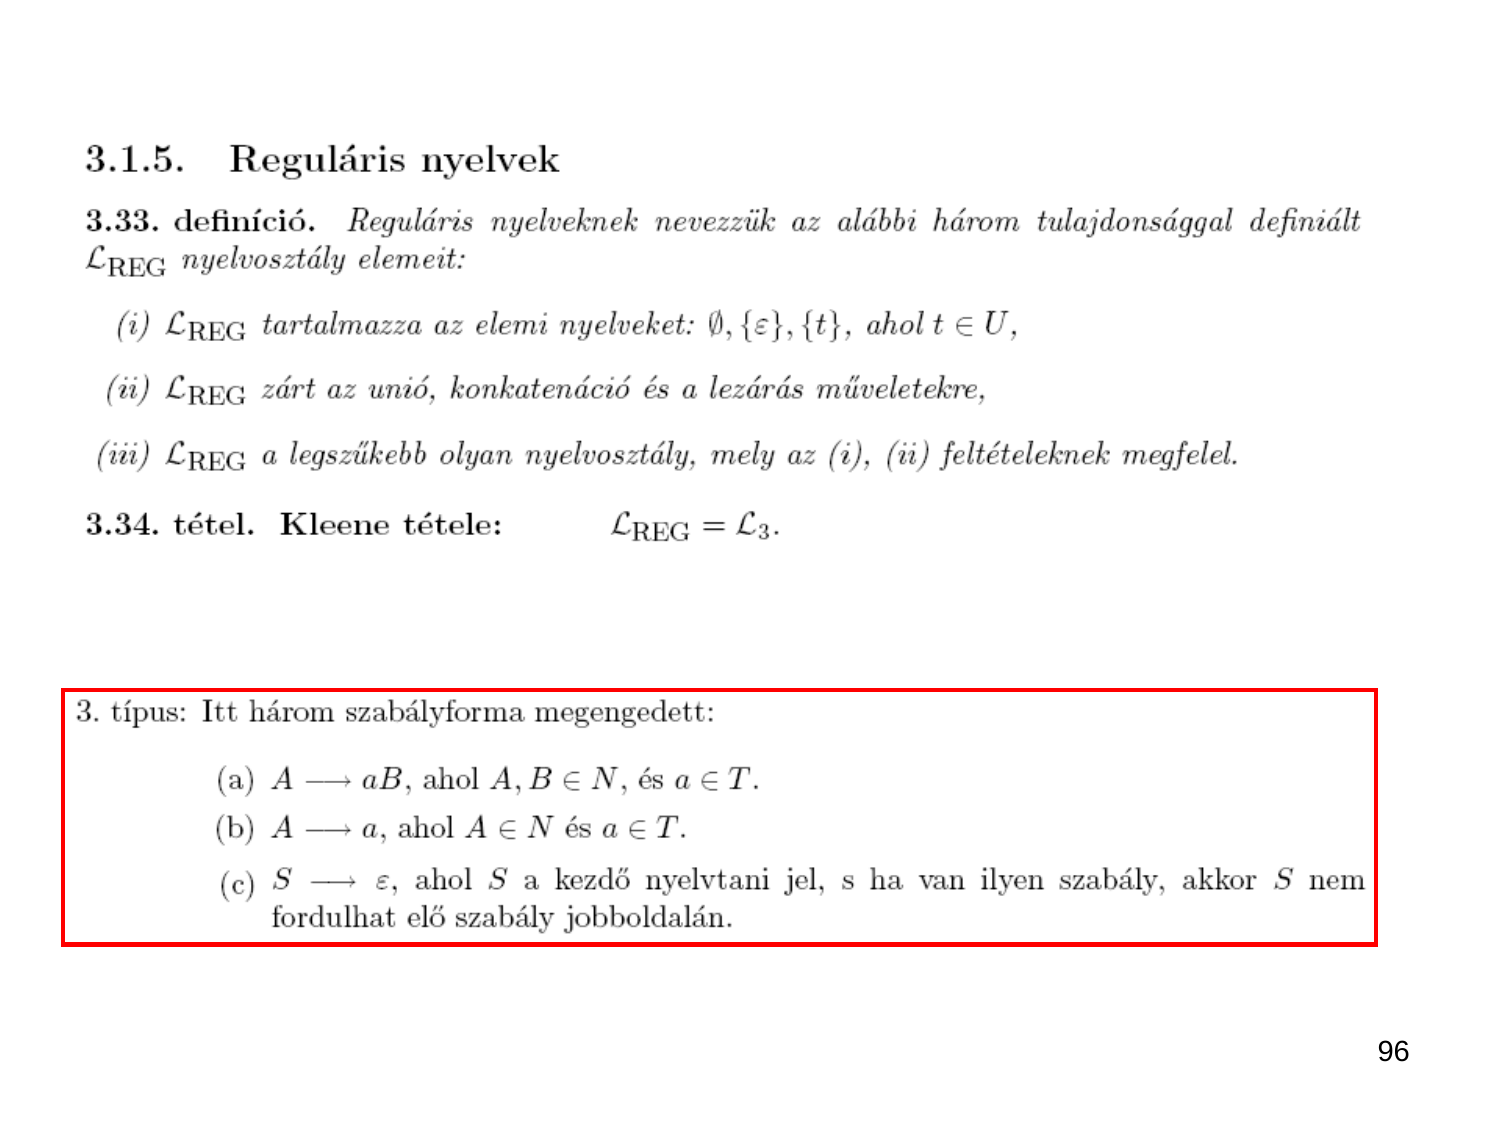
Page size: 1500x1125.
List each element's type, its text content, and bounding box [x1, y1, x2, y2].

picture [64, 692, 1375, 943]
picture [64, 125, 1382, 561]
slide_number 96 [1074, 1024, 1426, 1103]
